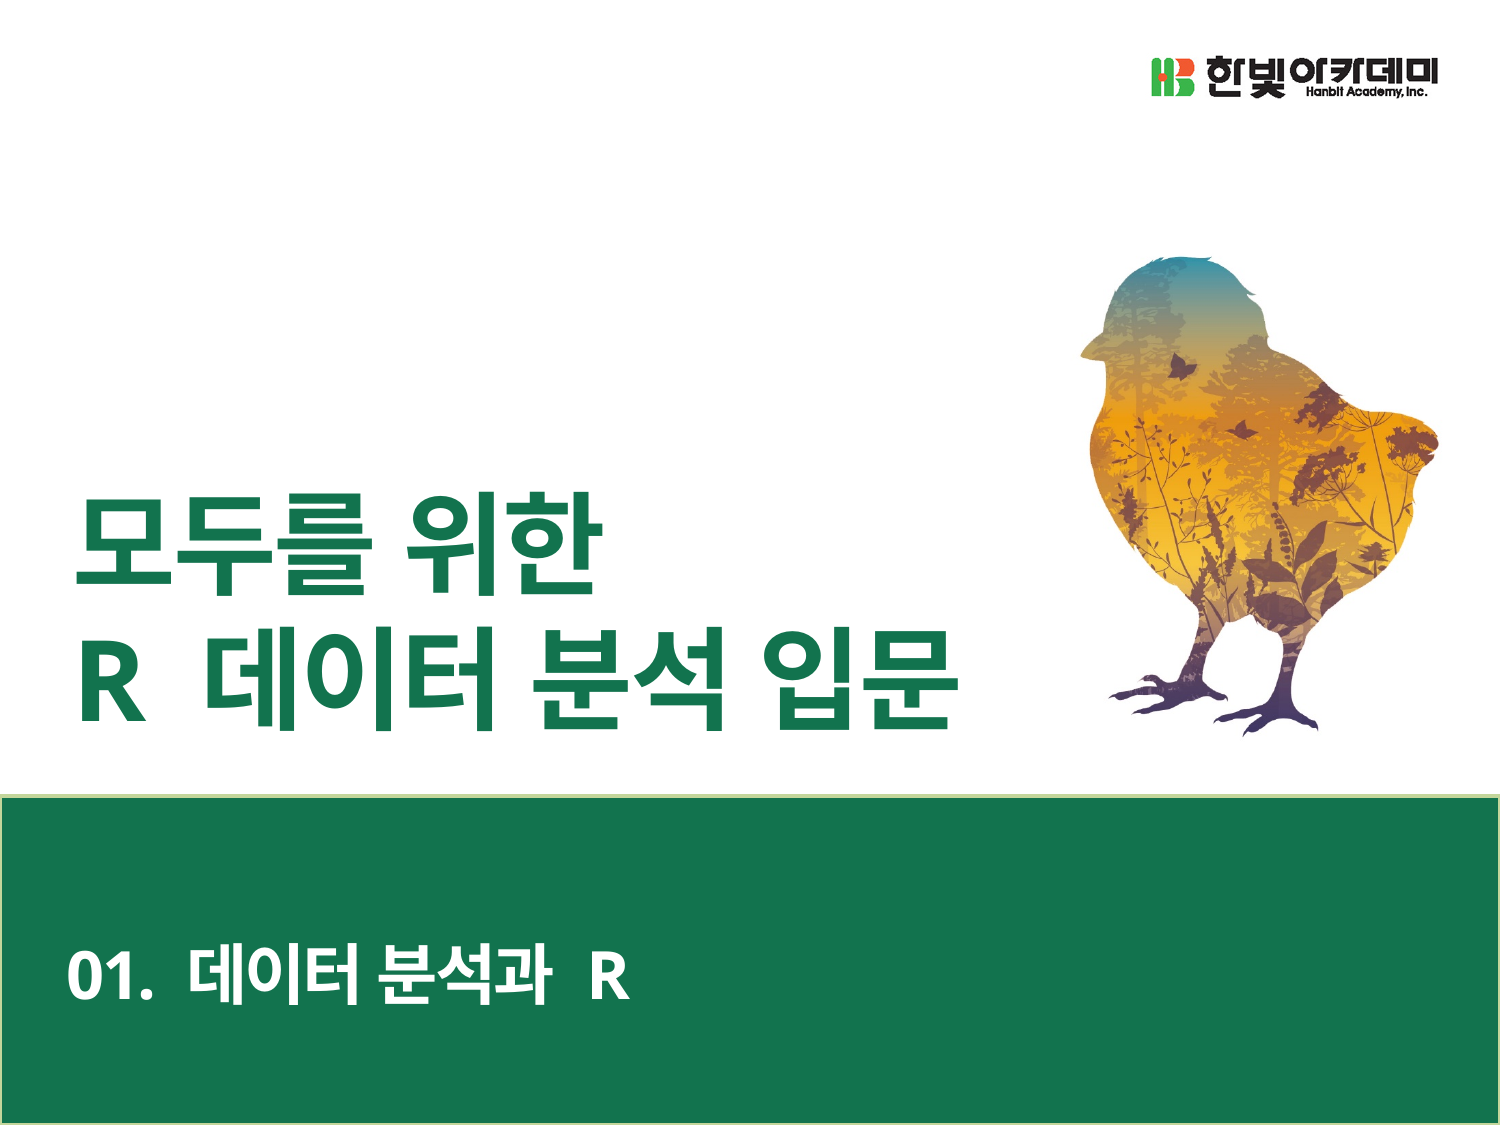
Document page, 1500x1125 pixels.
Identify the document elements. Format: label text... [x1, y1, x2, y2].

title 01. 데이터 분석과 R [51, 863, 1402, 1083]
picture [1145, 52, 1441, 102]
picture [1037, 234, 1481, 746]
